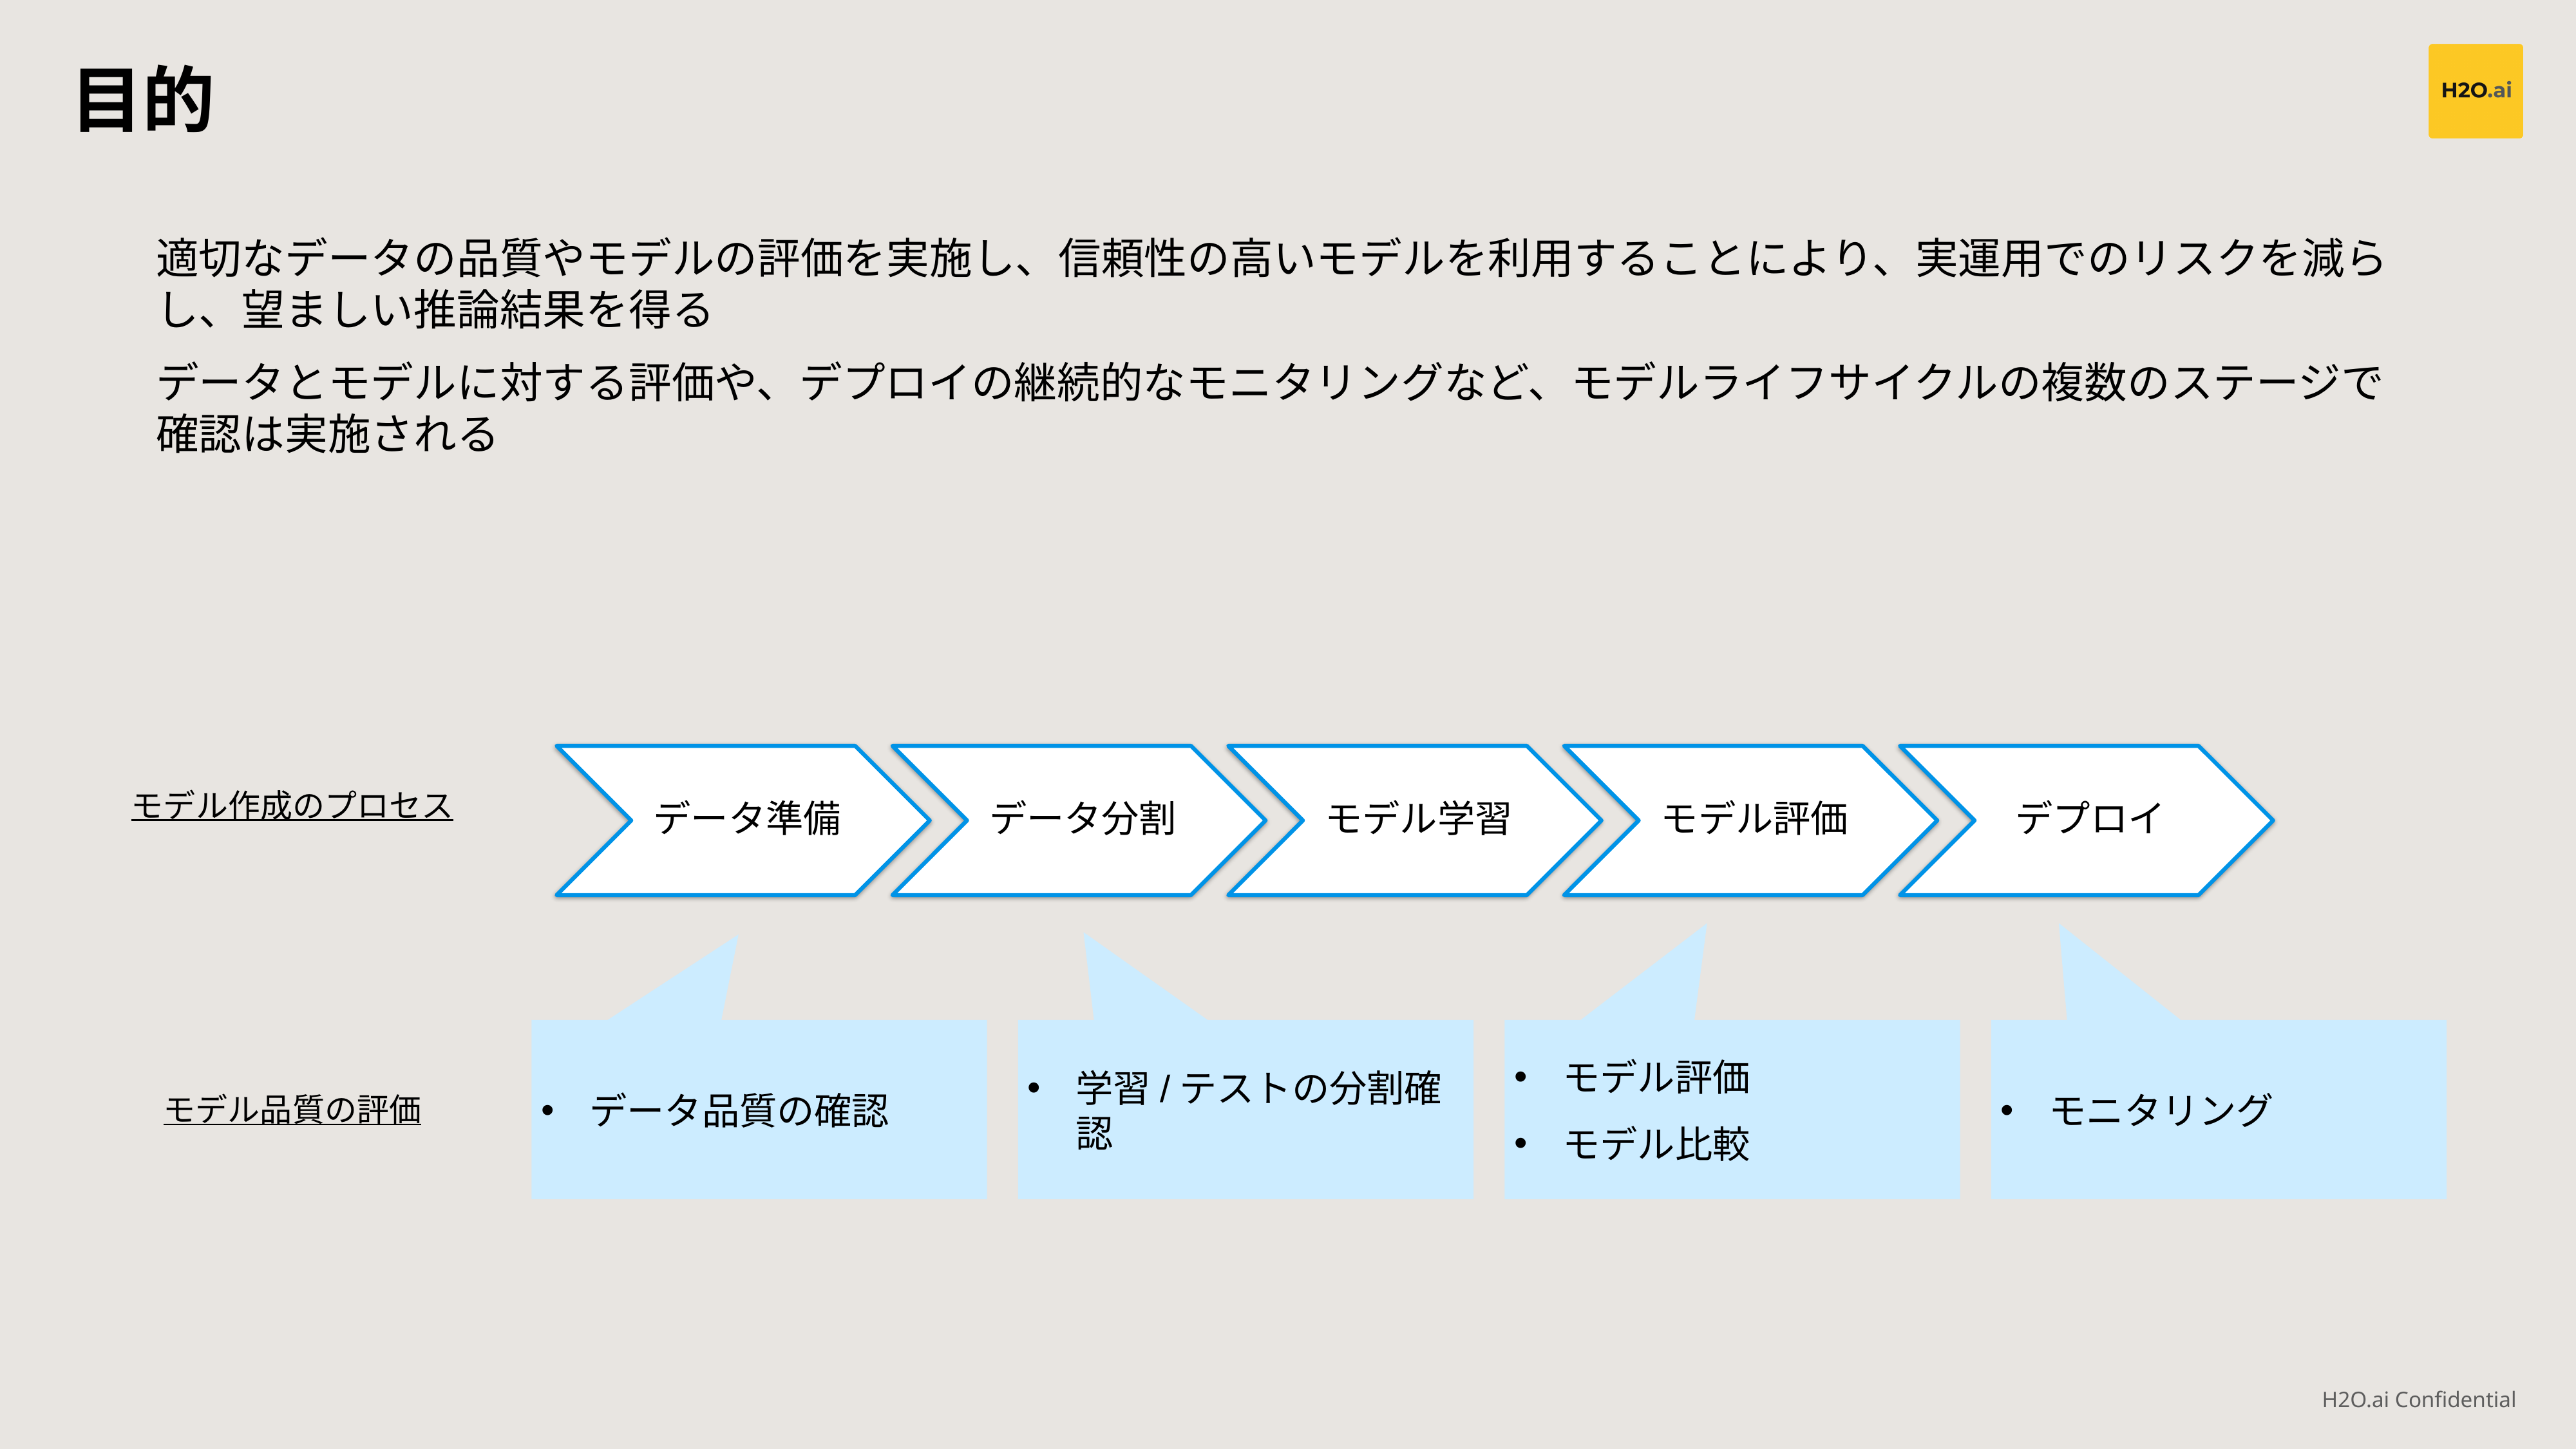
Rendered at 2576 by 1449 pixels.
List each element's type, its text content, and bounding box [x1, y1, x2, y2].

text_box モデル評価 モデル比較 [1503, 922, 1962, 1201]
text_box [556, 730, 2274, 911]
text_box モデル作成のプロセス [93, 781, 492, 829]
text_box モデル品質の評価 [93, 1084, 492, 1133]
text_box データ品質の確認 [530, 933, 989, 1201]
picture [2429, 44, 2523, 138]
text_box 目的 [61, 49, 2363, 146]
text_box 適切なデータの品質やモデルの評価を実施し、信頼性の高いモデルを利用することにより、実運用でのリスクを減らし、望ましい推論結果を得る データとモデルに対する評価や、デプロイの継続的なモニタリングなど、モデルライフサイクルの複数のステージで確認は実施される [146, 226, 2430, 464]
text_box 学習/テストの分割確認 [1016, 931, 1475, 1201]
text_box モニタリング [1989, 922, 2448, 1201]
